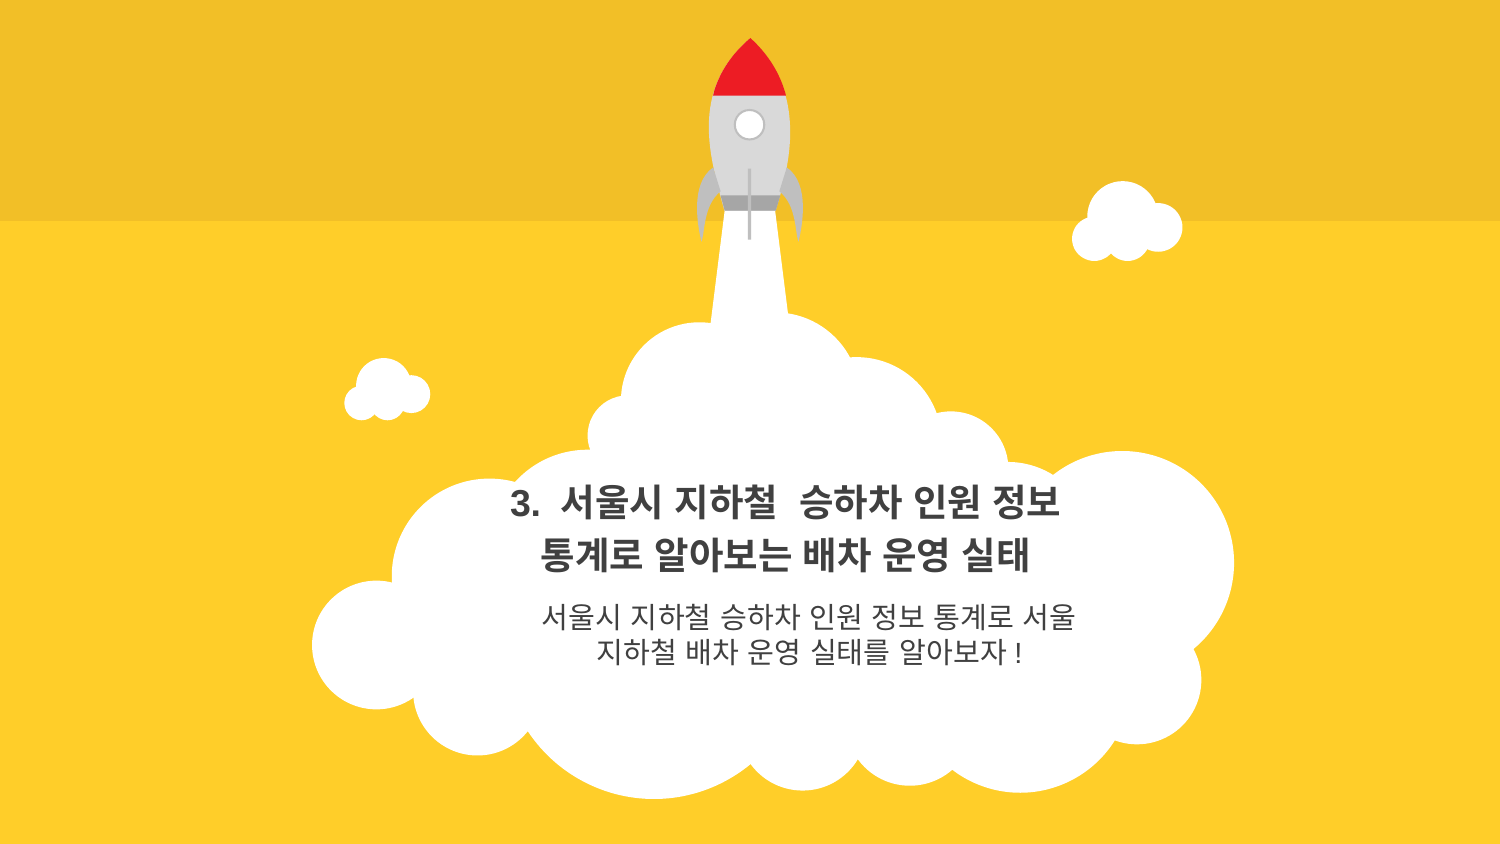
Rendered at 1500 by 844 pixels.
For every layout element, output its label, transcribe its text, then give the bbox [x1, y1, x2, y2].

list 서울시 지하철 승하차 인원 정보 통계로 서울 지하철 배차 운영 실태를 알아보자! [490, 610, 1130, 659]
list 3. 서울시 지하철 승하차 인원 정보 통계로 알아보는 배차 운영 실태 [466, 480, 1106, 576]
